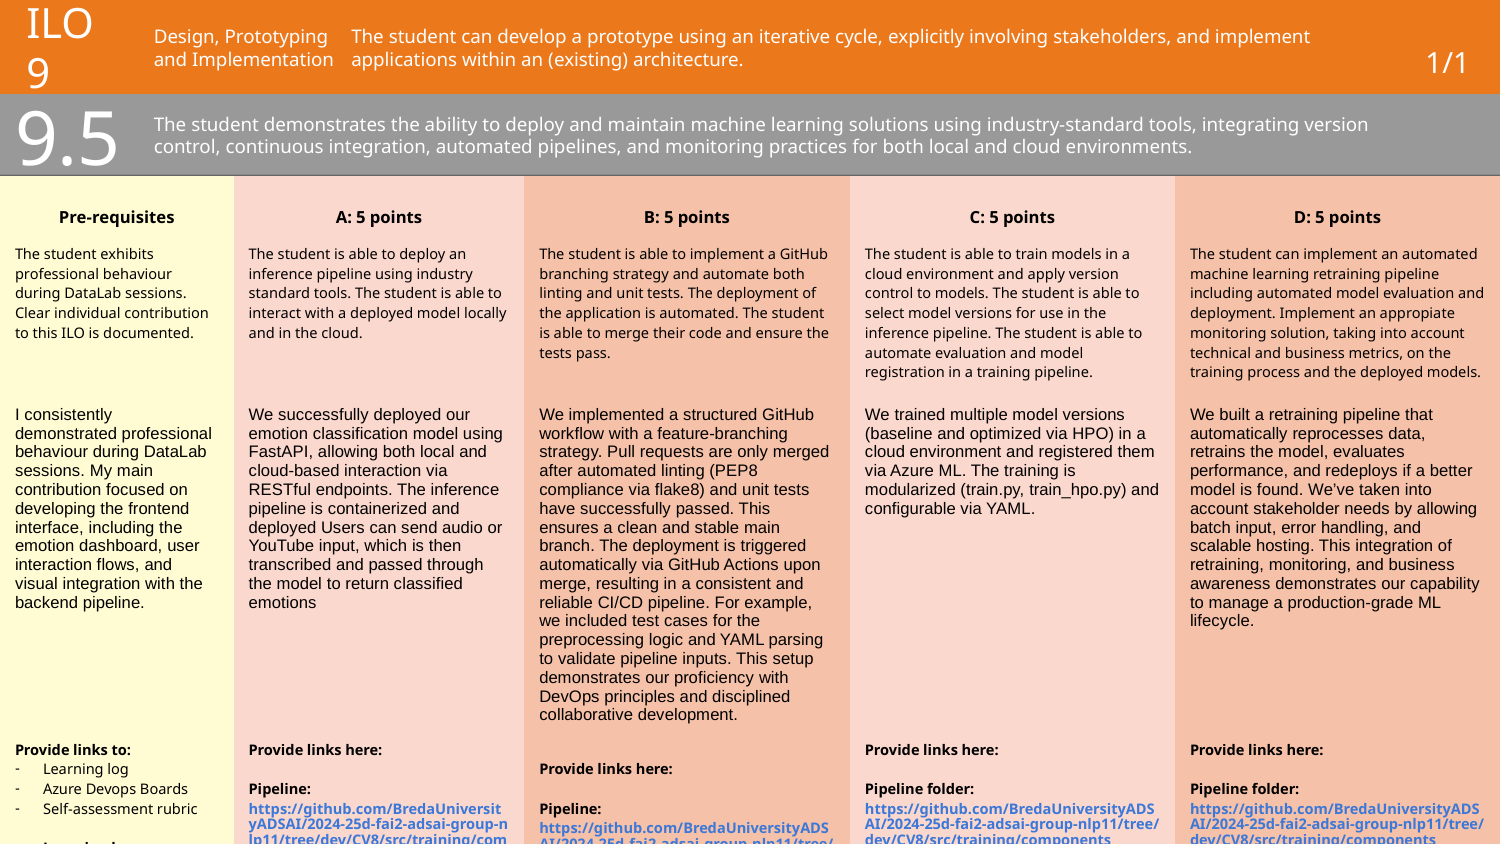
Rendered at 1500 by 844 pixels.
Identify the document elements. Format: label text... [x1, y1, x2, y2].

title ILO 9 [11, 0, 138, 94]
table_cell We implemented a structured GitHub workflow with a feature-branching strategy. Pull requests are only merged after automated linting (PEP8 compliance via flake8) and unit tests have successfully passed. This ensures a clean and stable main branch. The deployment is triggered automatically via GitHub Actions upon merge, resulting in a consistent and reliable CI/CD pipeline. For example, we included test cases for the preprocessing logic and YAML parsing to validate pipeline inputs. This setup demonstrates our proficiency with DevOps principles and disciplined collaborative development. [524, 398, 850, 732]
table_cell We built a retraining pipeline that automatically reprocesses data, retrains the model, evaluates performance, and redeploys if a better model is found. We’ve taken into account stakeholder needs by allowing batch input, error handling, and scalable hosting. This integration of retraining, monitoring, and business awareness demonstrates our capability to manage a production-grade ML lifecycle. [1175, 398, 1500, 732]
table_cell The student is able to deploy an inference pipeline using industry standard tools. The student is able to interact with a deployed model locally and in the cloud. [234, 237, 524, 398]
table_cell The student exhibits professional behaviour during DataLab sessions. Clear individual contribution to this ILO is documented. [0, 237, 234, 398]
table_cell We successfully deployed our emotion classification model using FastAPI, allowing both local and cloud-based interaction via RESTful endpoints. The inference pipeline is containerized and deployed Users can send audio or YouTube input, which is then transcribed and passed through the model to return classified emotions [234, 398, 524, 732]
table_header A: 5 points [234, 176, 524, 237]
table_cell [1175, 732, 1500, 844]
table_cell We trained multiple model versions (baseline and optimized via HPO) in a cloud environment and registered them via Azure ML. The training is modularized (train.py, train_hpo.py) and configurable via YAML. [850, 398, 1175, 732]
table_header Pre-requisites [0, 176, 234, 237]
title The student can develop a prototype using an iterative cycle, explicitly involving stakeholders, and implement applications within an (existing) architecture. [364, 0, 1416, 94]
table_header B: 5 points [524, 176, 850, 237]
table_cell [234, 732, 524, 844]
title Design, Prototyping and Implementation [138, 0, 364, 95]
title 1/1 [1416, 0, 1485, 95]
title 9.5 [0, 94, 138, 176]
table_cell Provide links to: Learning log Azure Devops Boards Self-assessment rubric Learning log: https://github.com/JeremyvanGorp232189/2025_D/blob/d9a9db39da60cea5bb42ae12988fdab2de81984d/LearningLog2024-25Y2D_232189.pptx Azure: CV8 Team Sprint 1 Taskboard - Boards Self assessment: https://github.com/JeremyvanGorp232189/2025_D/blob/0fe91d618017a18725f0959ecb79bcc9e0d5cbe5/Assessment%20Rubric%20Y2D%202025%20final.xlsx [0, 732, 234, 844]
table_header D: 5 points [1175, 176, 1500, 237]
table_cell The student can implement an automated machine learning retraining pipeline including automated model evaluation and deployment. Implement an appropiate monitoring solution, taking into account technical and business metrics, on the training process and the deployed models. [1175, 237, 1500, 398]
table_cell The student is able to train models in a cloud environment and apply version control to models. The student is able to select model versions for use in the inference pipeline. The student is able to automate evaluation and model registration in a training pipeline. [850, 237, 1175, 398]
table_cell The student is able to implement a GitHub branching strategy and automate both linting and unit tests. The deployment of the application is automated. The student is able to merge their code and ensure the tests pass. [524, 237, 850, 398]
table_header C: 5 points [850, 176, 1175, 237]
table_cell I consistently demonstrated professional behaviour during DataLab sessions. My main contribution focused on developing the frontend interface, including the emotion dashboard, user interaction flows, and visual integration with the backend pipeline. [0, 398, 234, 732]
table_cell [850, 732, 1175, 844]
title The student demonstrates the ability to deploy and maintain machine learning solutions using industry-standard tools, integrating version control, continuous integration, automated pipelines, and monitoring practices for both local and cloud environments. [138, 94, 1452, 176]
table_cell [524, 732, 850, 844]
